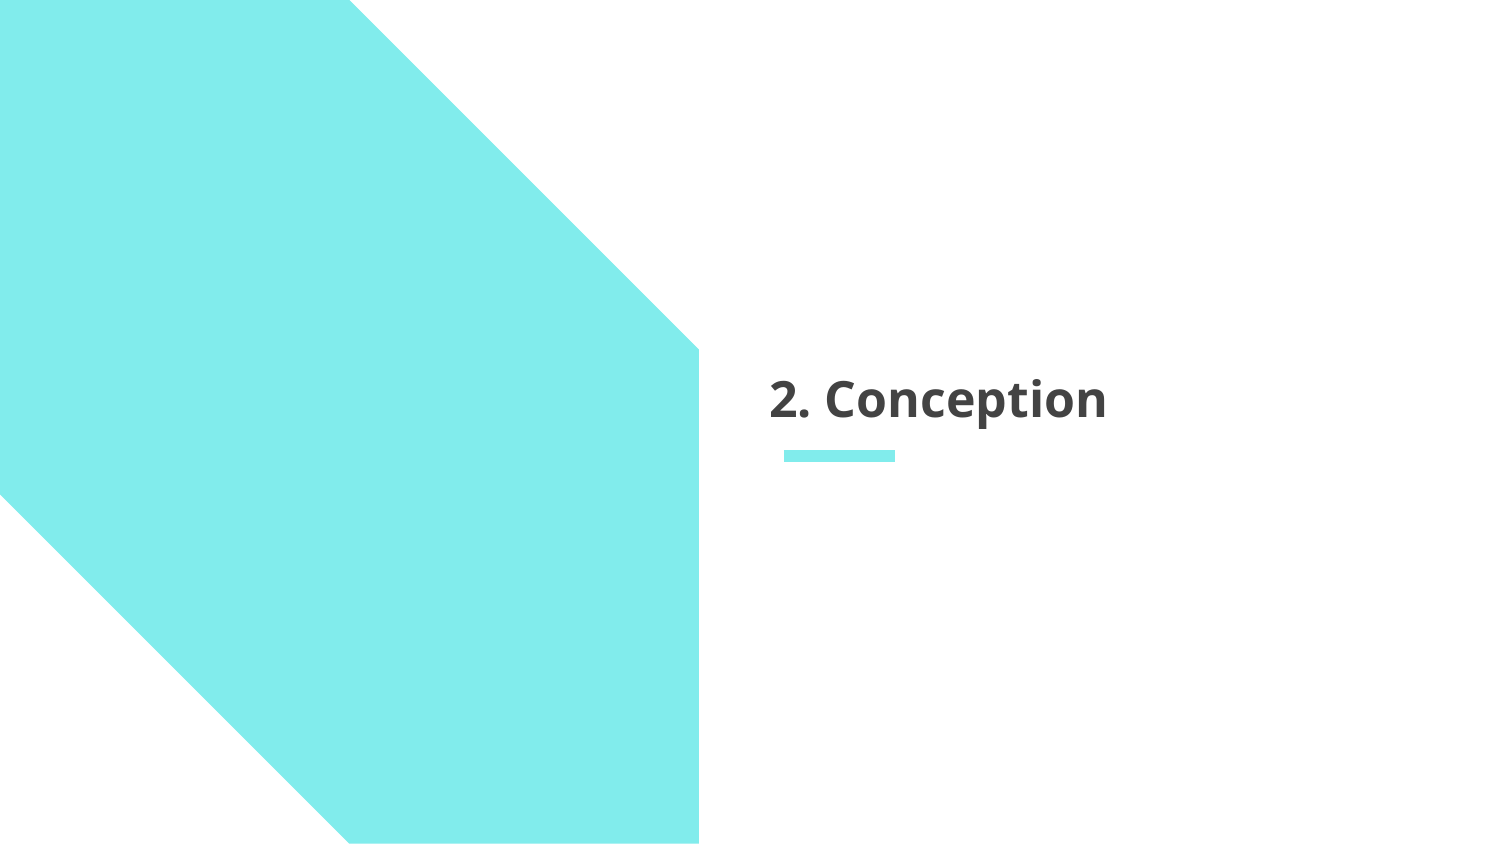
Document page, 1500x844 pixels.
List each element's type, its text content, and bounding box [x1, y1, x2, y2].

title 2. Conception [754, 244, 1472, 443]
